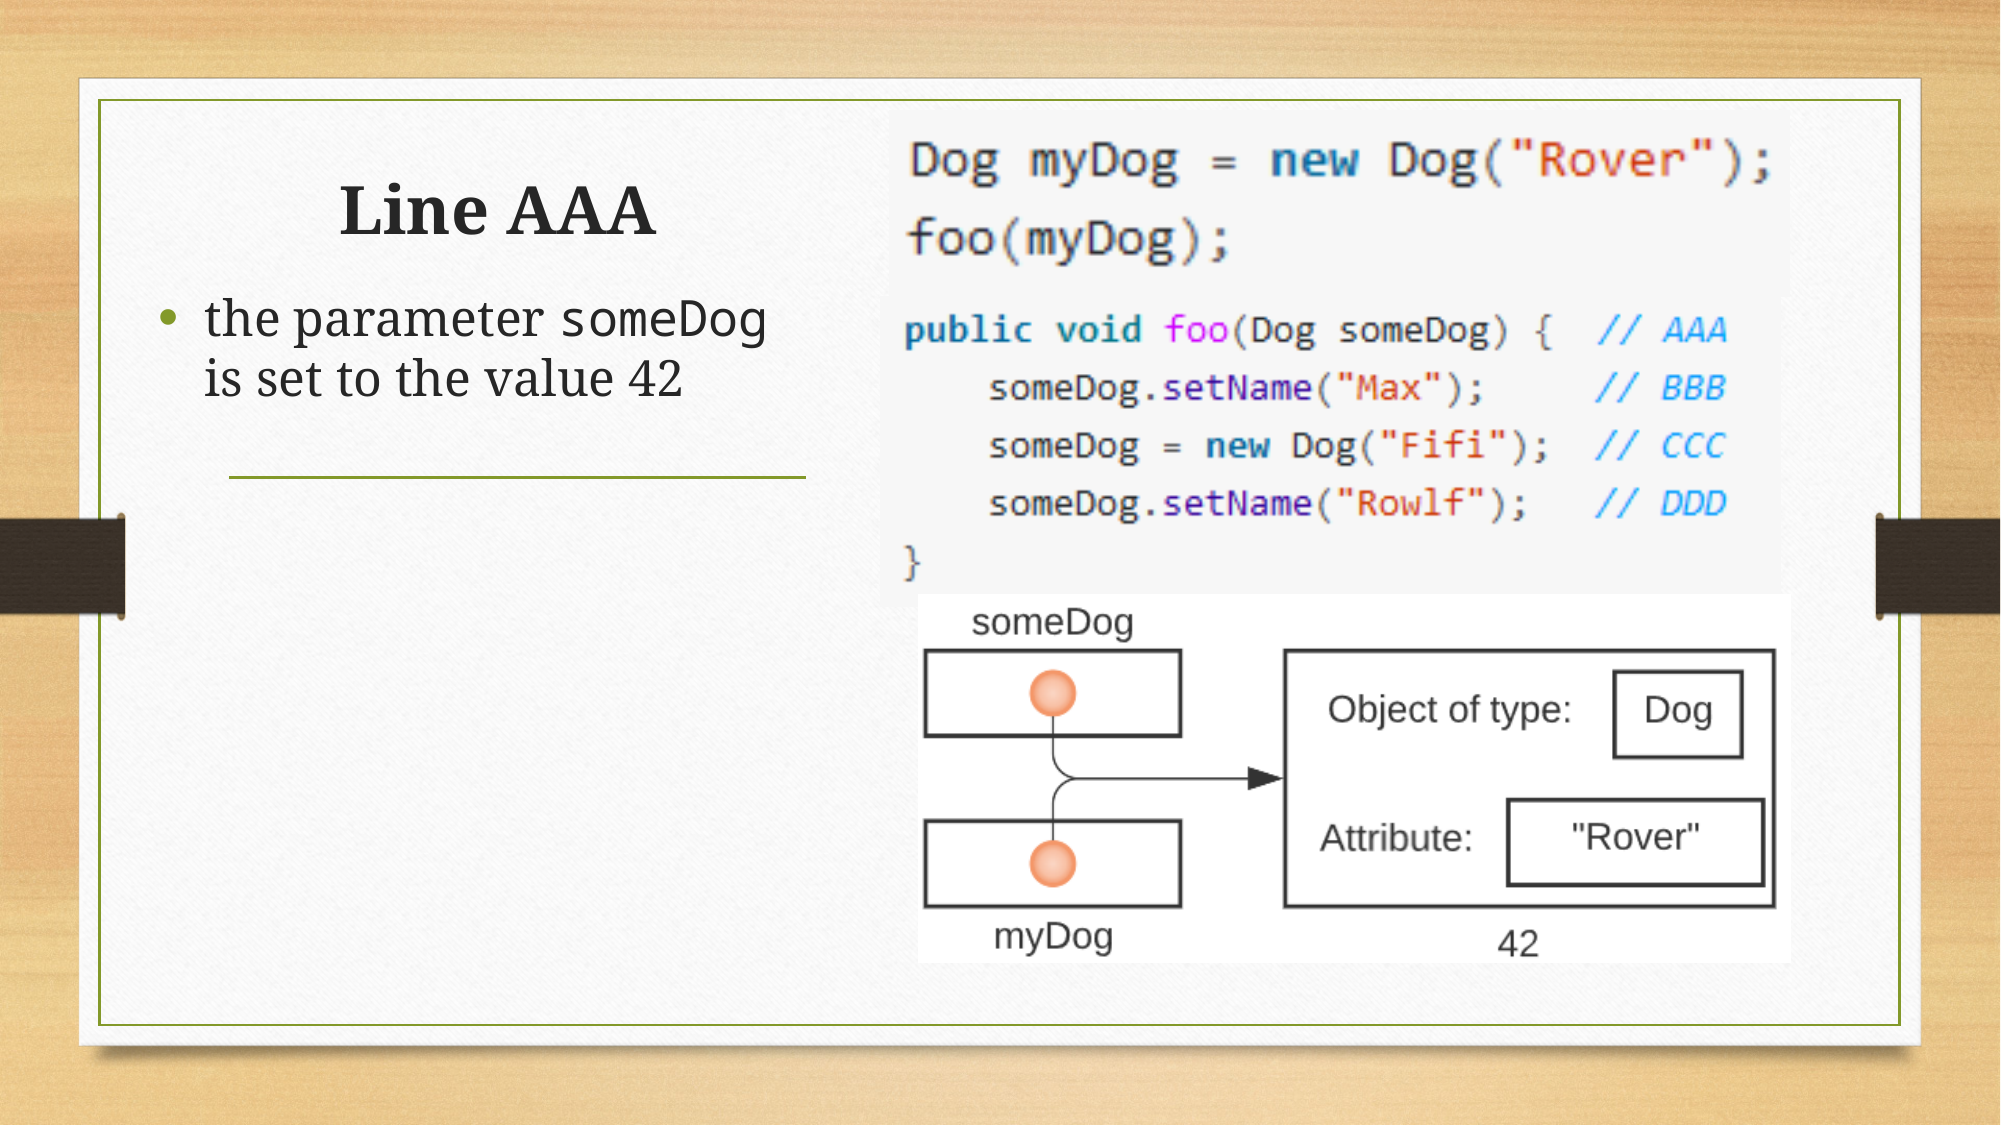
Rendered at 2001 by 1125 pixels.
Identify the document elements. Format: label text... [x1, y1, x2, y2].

picture [0, 0, 2001, 1125]
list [917, 594, 1791, 963]
title Line AAA [143, 160, 854, 280]
list the parameter someDog is set to the value 42 [143, 278, 819, 898]
